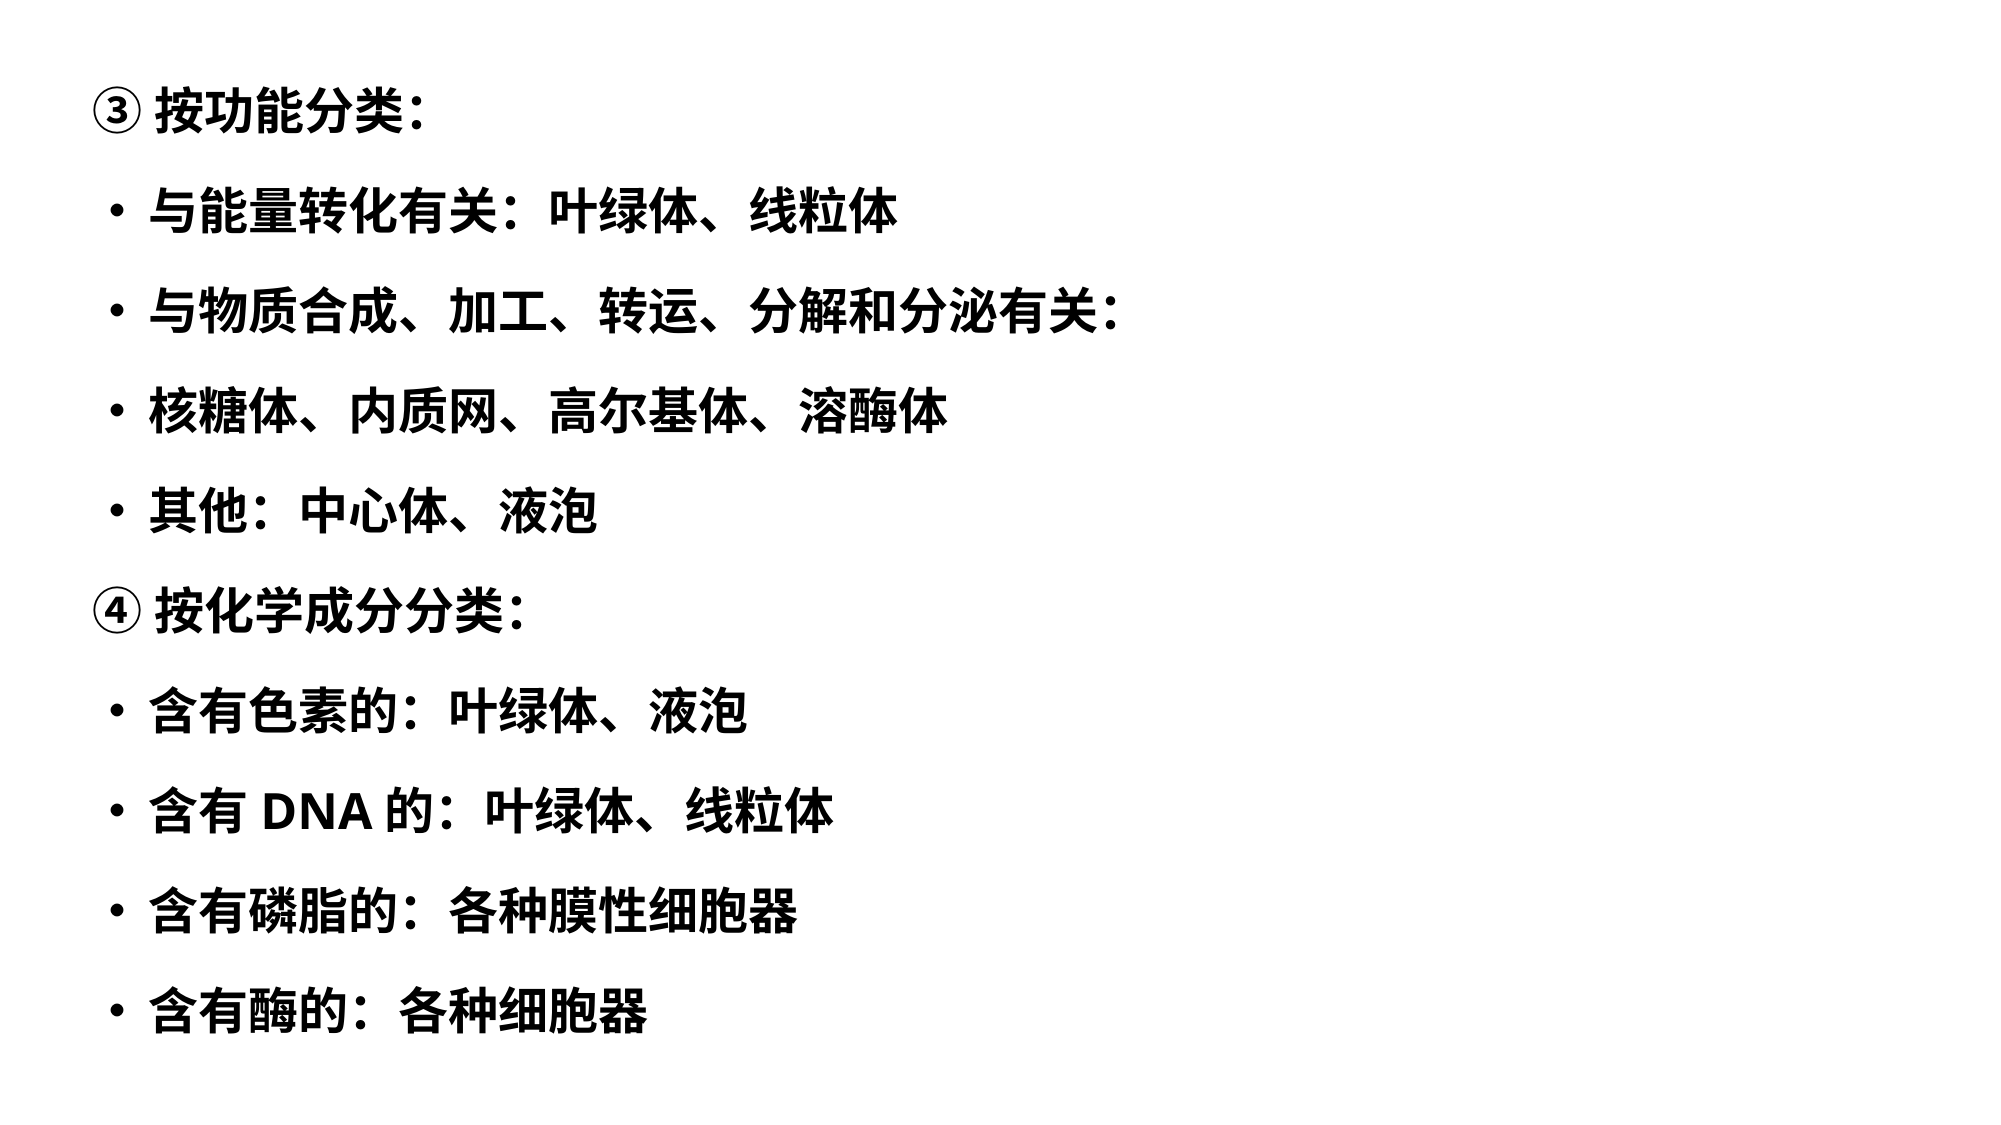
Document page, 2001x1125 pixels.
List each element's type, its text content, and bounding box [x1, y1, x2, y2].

text_box ③按功能分类： • 与能量转化有关：叶绿体、线粒体 • 与物质合成、加工、转运、分解和分泌有关： • 核糖体、内质网、高尔基体、溶酶体 • 其他：中心体、液泡 ④按化学成分分类： • 含有色素的：叶绿体、液泡 • 含有DNA的：叶绿体、线粒体 • 含有磷脂的：各种膜性细胞器 • 含有酶的：各种细胞器 [77, 41, 1846, 767]
